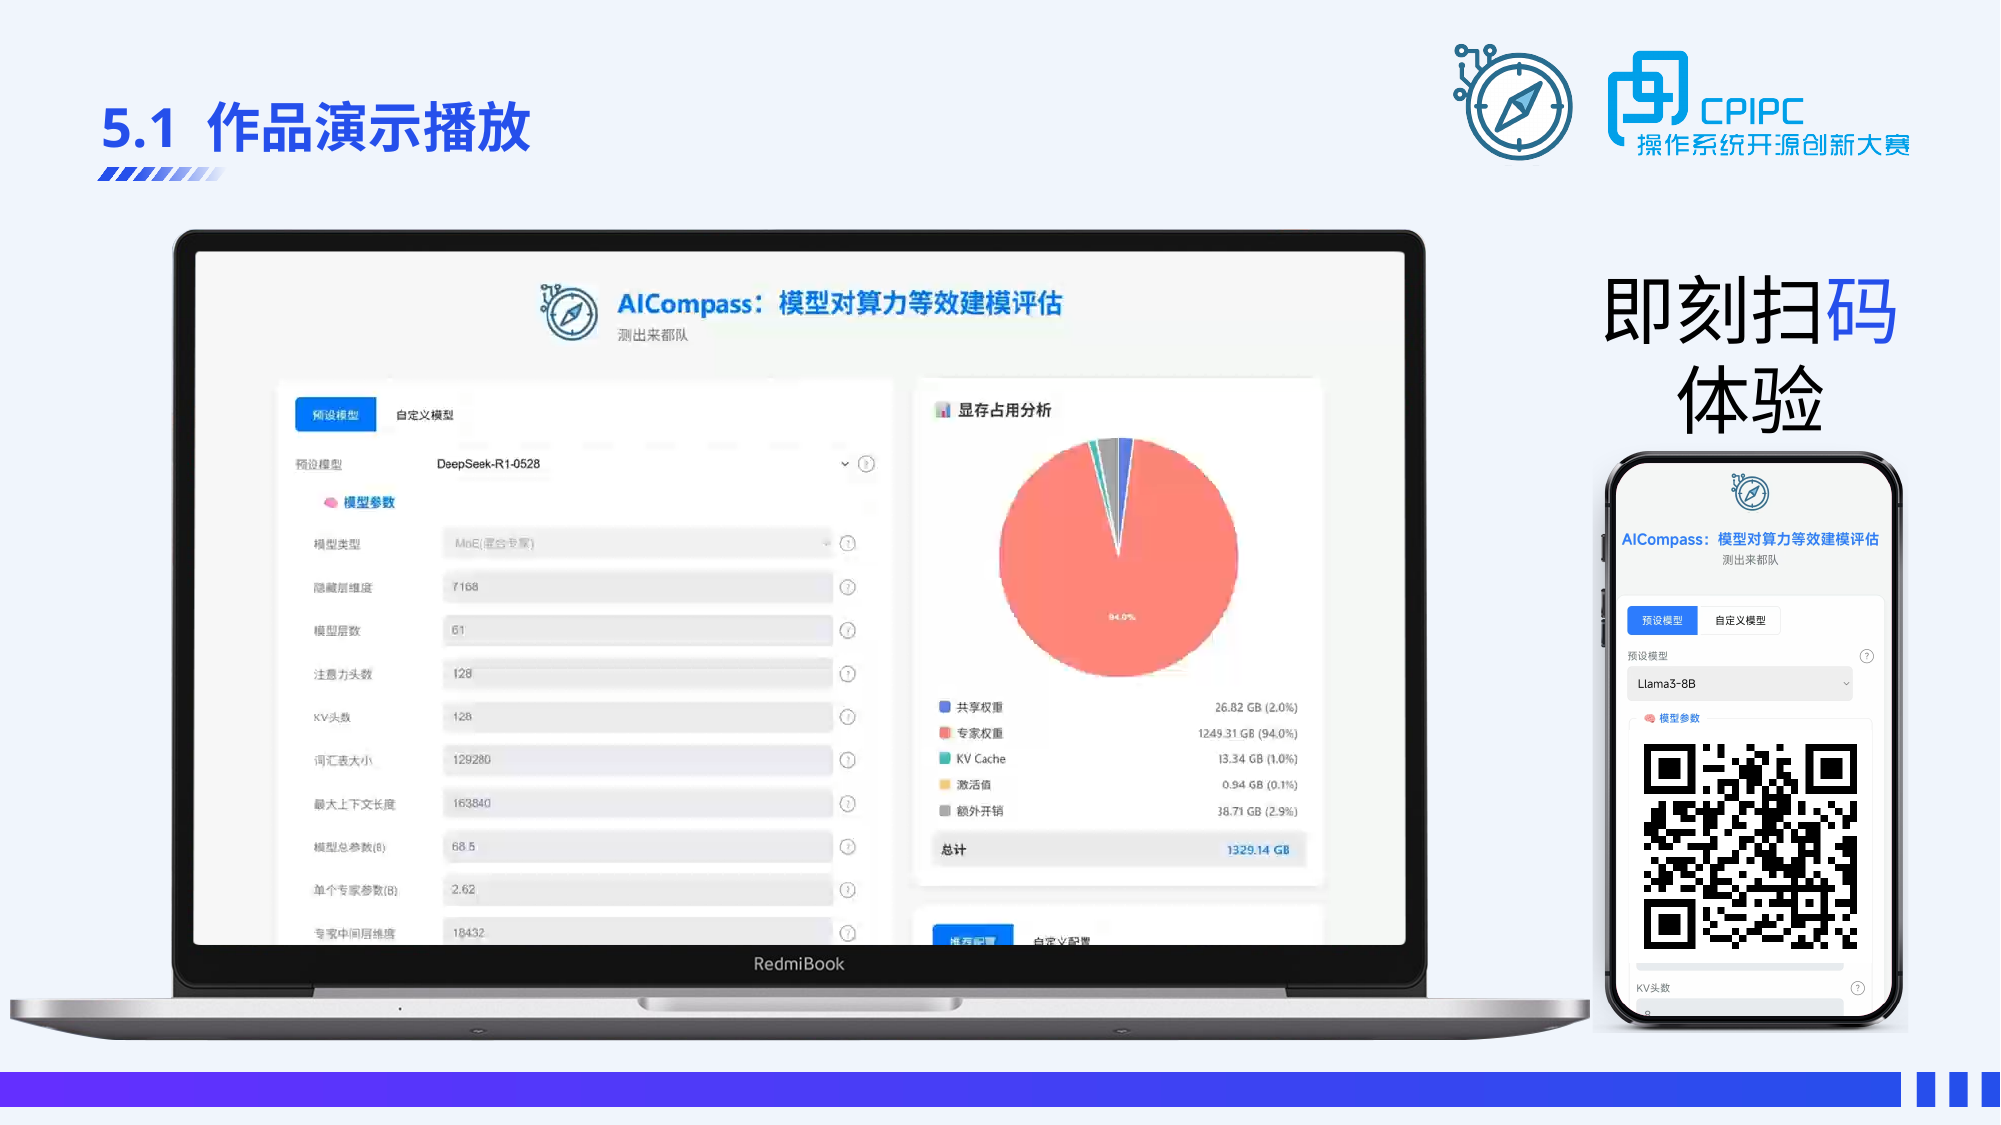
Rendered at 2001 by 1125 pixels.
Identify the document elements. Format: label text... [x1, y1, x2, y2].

title 5.1 作品演示播放 [86, 85, 1338, 167]
text_box 即刻扫码体验 [1590, 255, 1934, 451]
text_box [1592, 443, 1909, 1033]
picture [1447, 31, 1956, 175]
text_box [10, 229, 1590, 1041]
